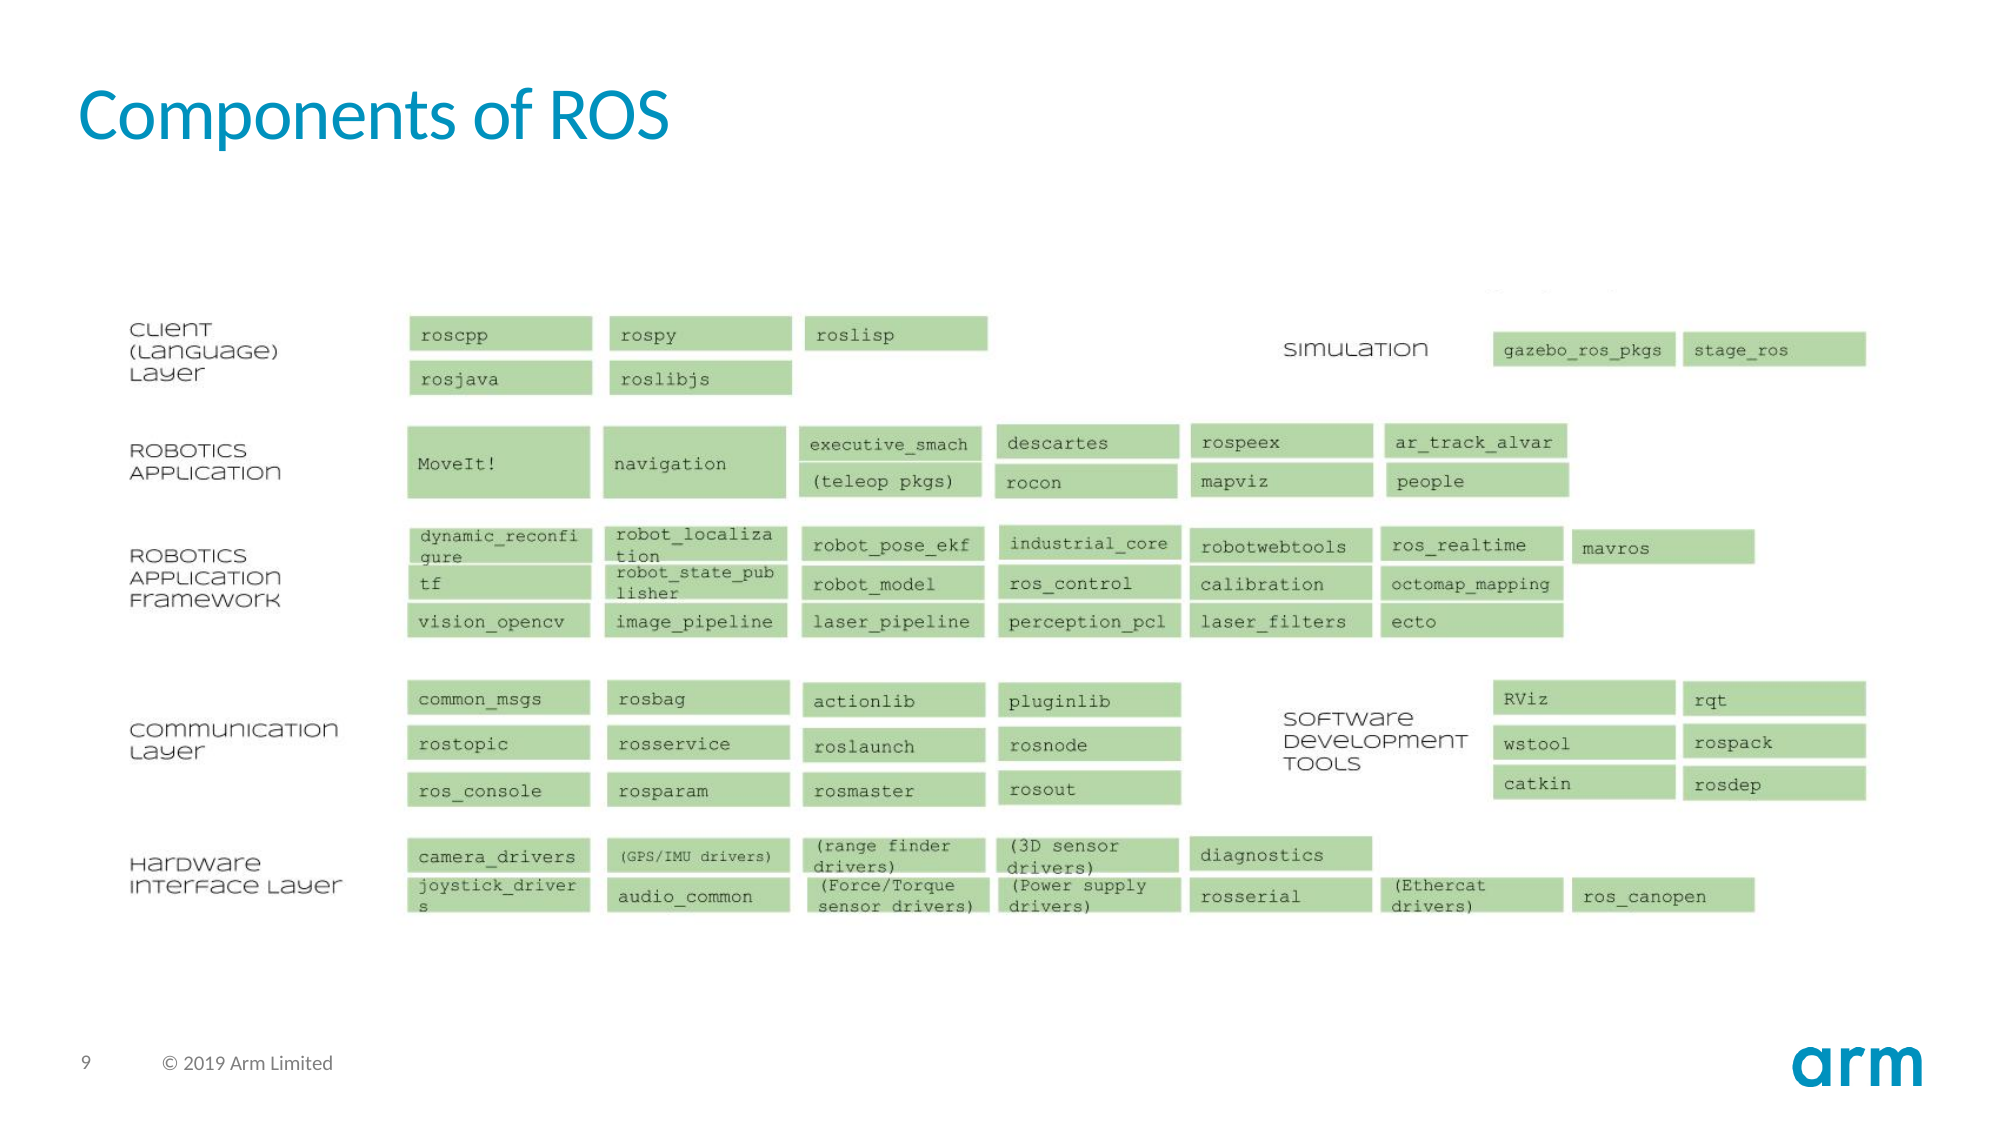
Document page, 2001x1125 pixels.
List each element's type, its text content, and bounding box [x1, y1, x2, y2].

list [92, 289, 1904, 947]
picture [1792, 1072, 1803, 1087]
title Components of ROS [78, 78, 1922, 186]
picture [1792, 1047, 1805, 1062]
picture [1850, 1047, 1884, 1087]
picture [1915, 1047, 1922, 1055]
picture [1880, 1056, 1891, 1087]
picture [1816, 1047, 1853, 1087]
picture [1802, 1056, 1822, 1079]
picture [1901, 1056, 1913, 1087]
picture [1894, 1047, 1904, 1051]
